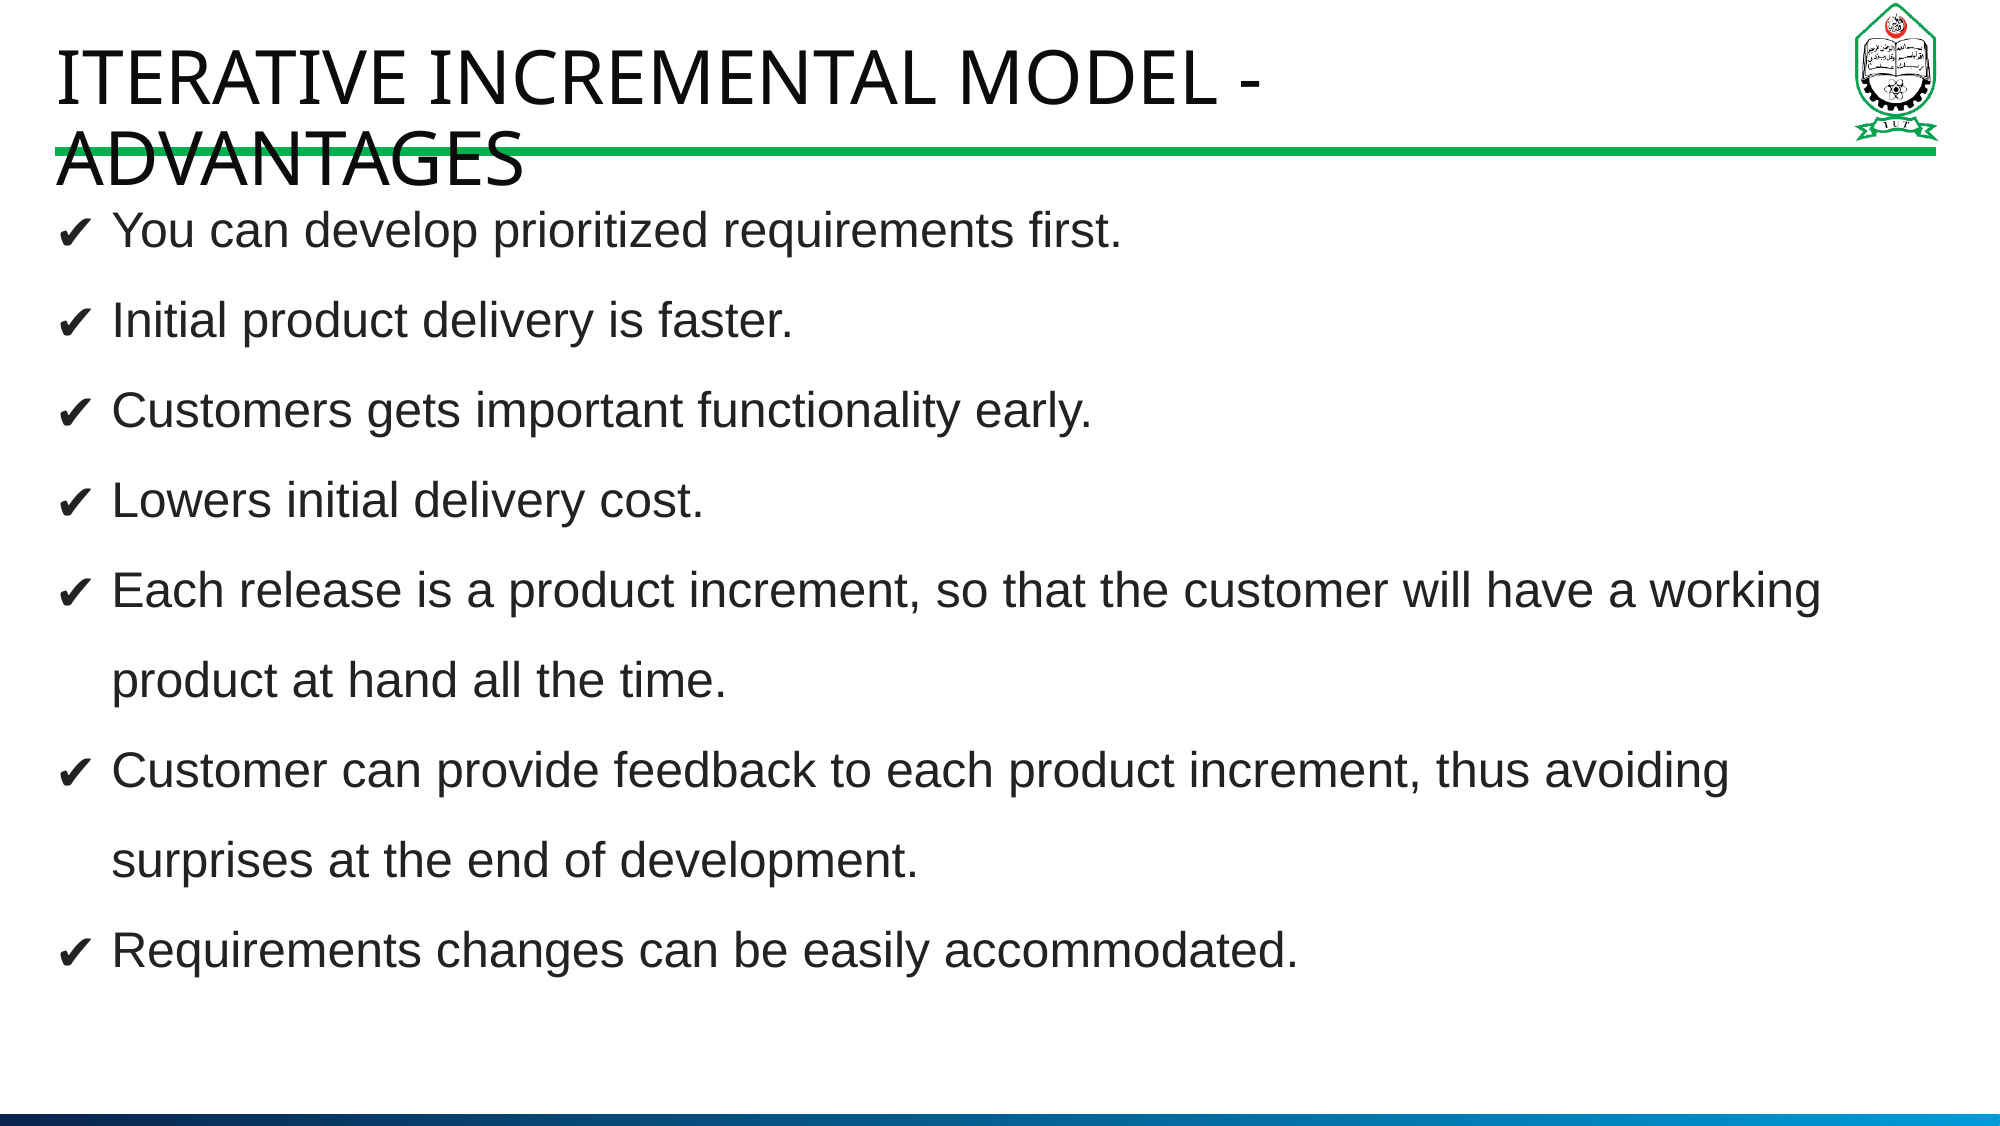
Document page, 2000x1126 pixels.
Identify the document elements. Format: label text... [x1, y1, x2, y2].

picture [1086, 1114, 1091, 1125]
picture [1054, 1114, 1058, 1125]
text_box You can develop prioritized requirements first. Initial product delivery is faster. Customers gets important functionality early. Lowers initial delivery cost. Each release is a product increment, so that the customer will have a working product at hand all the time. Customer can provide feedback to each product increment, thus avoiding surprises at the end of development. Requirements changes can be easily accommodated. [40, 160, 1936, 984]
picture [1854, 3, 1939, 141]
title Iterative Incremental Model - Advantages [56, 39, 1735, 160]
